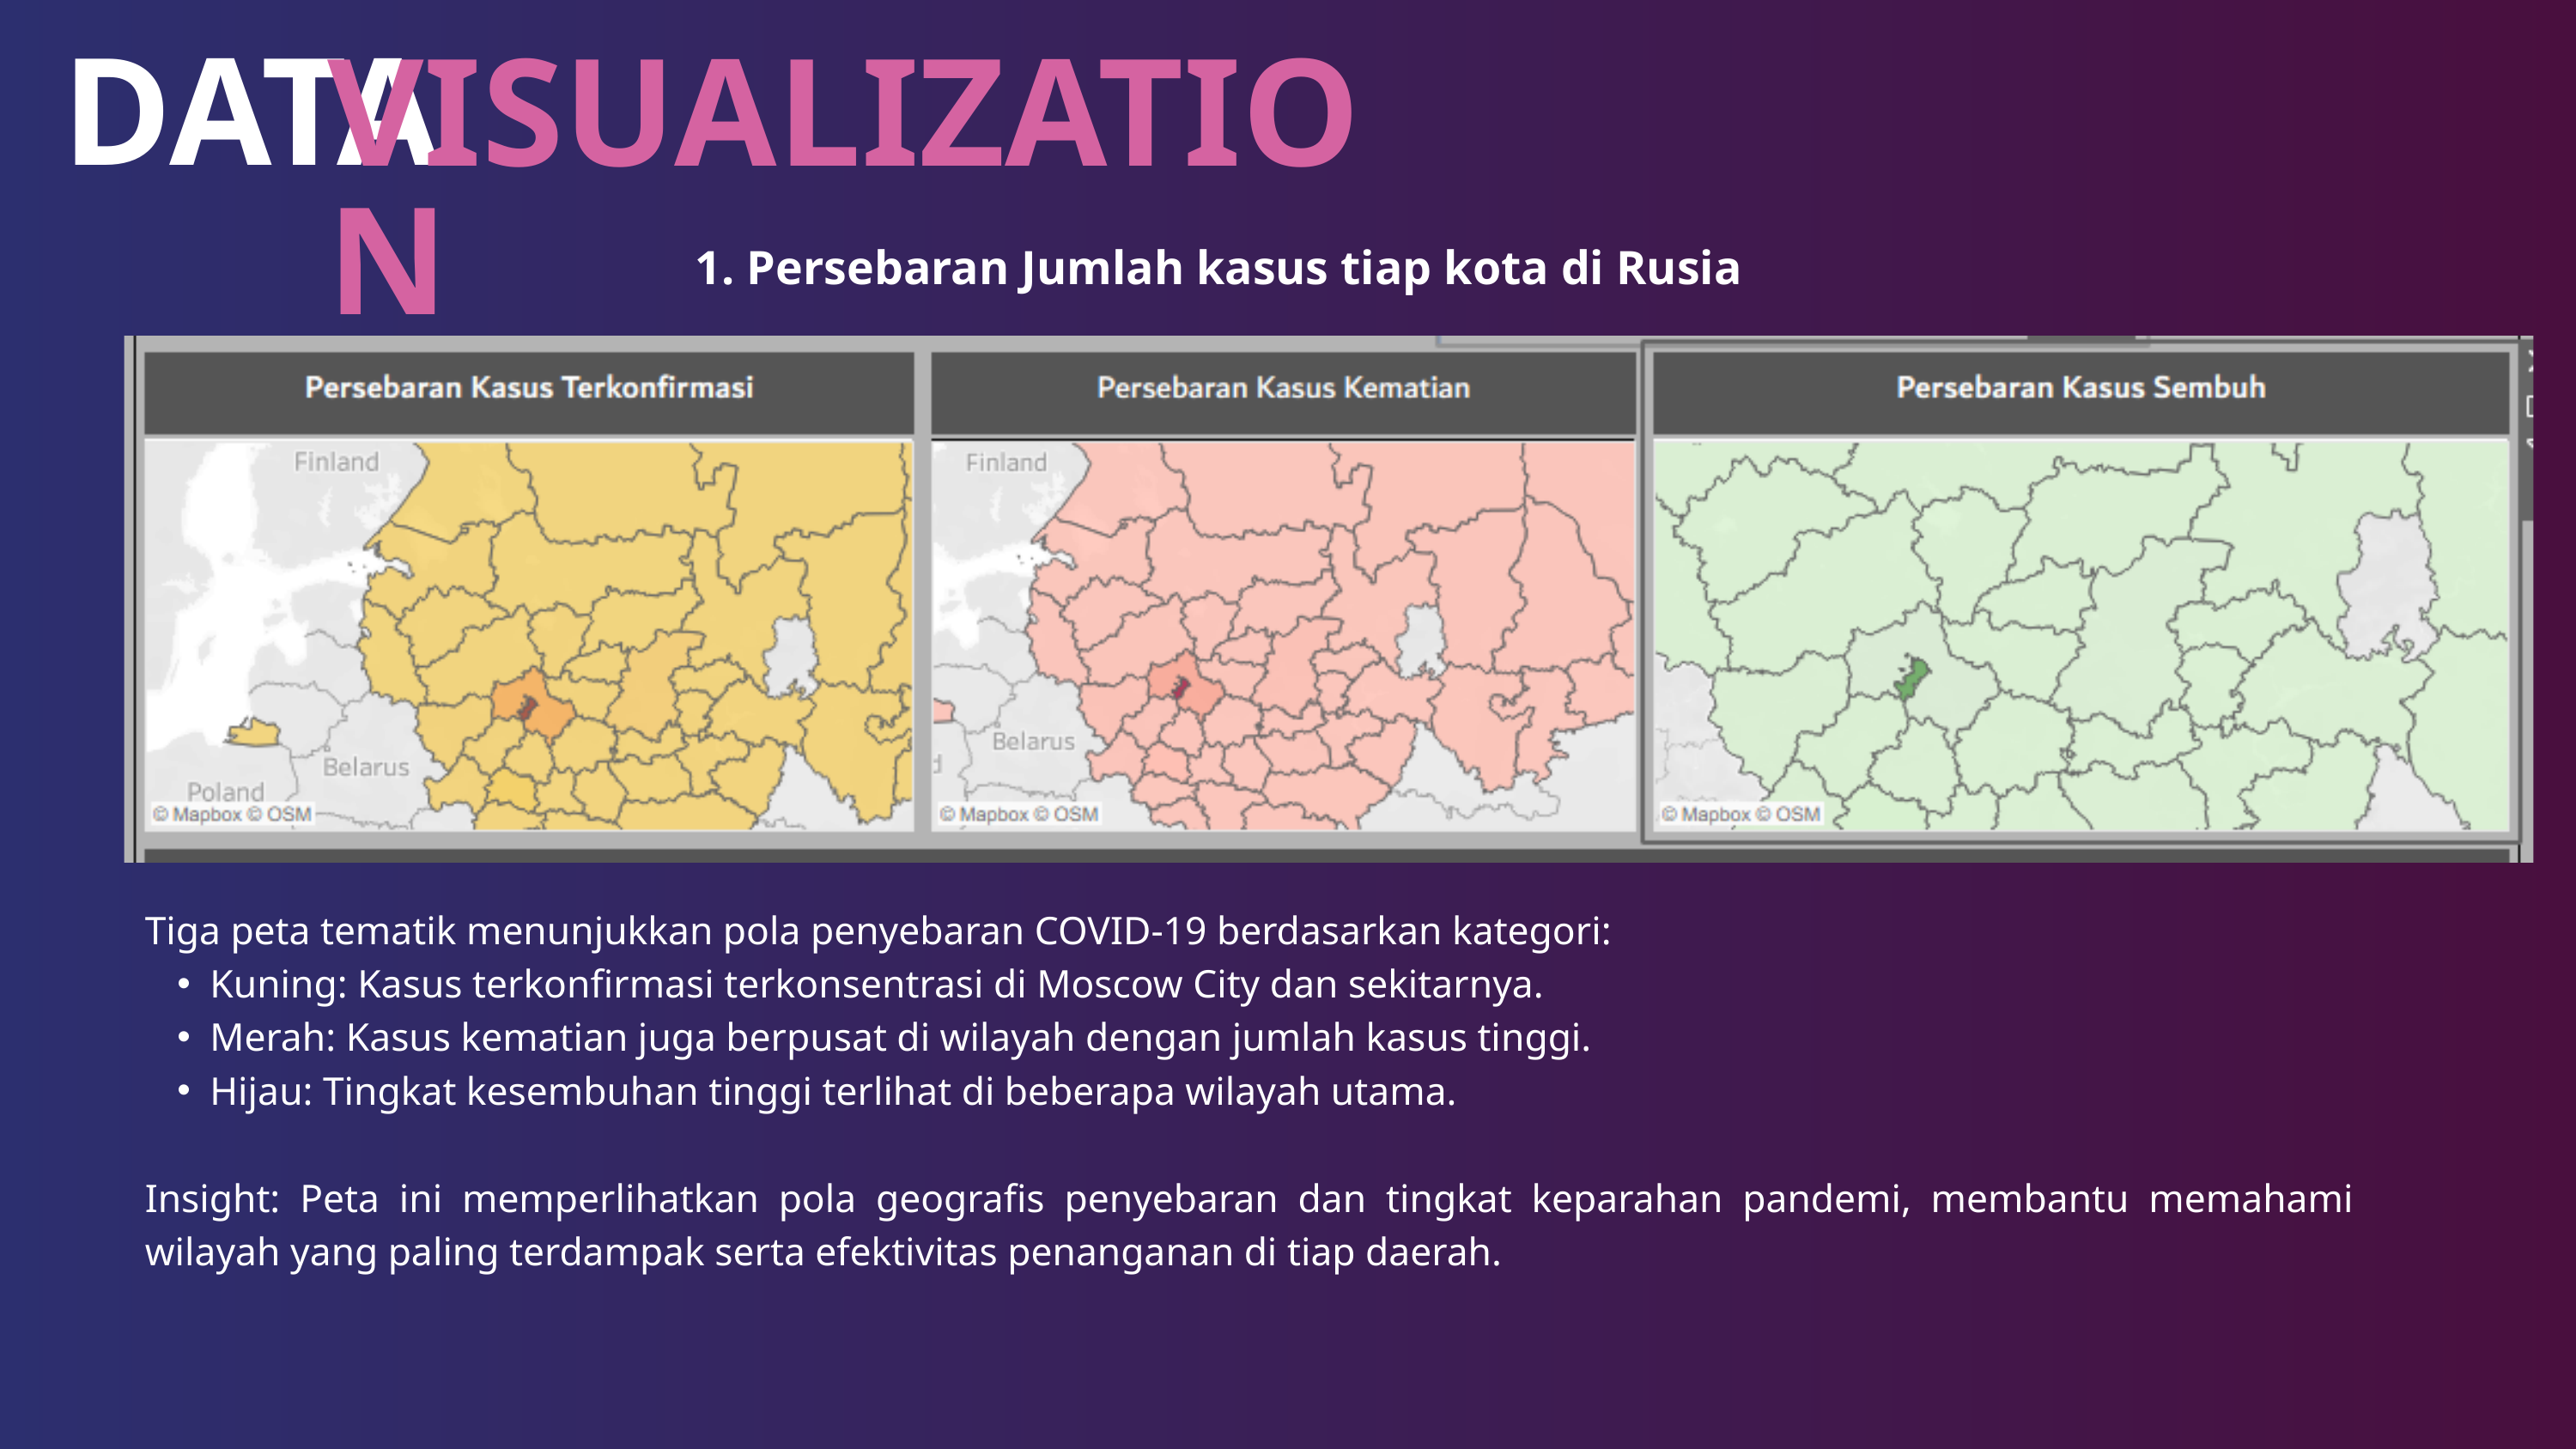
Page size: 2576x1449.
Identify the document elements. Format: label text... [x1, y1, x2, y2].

text_box 1. Persebaran Jumlah kasus tiap kota di Rusia [671, 229, 1768, 294]
text_box Tiga peta tematik menunjukkan pola penyebaran COVID-19 berdasarkan kategori: Kuning: Kasus terkonfirmasi terkonsentrasi di Moscow City dan sekitarnya. Merah: Kasus kematian juga berpusat di wilayah dengan jumlah kasus tinggi. Hijau: Tingkat kesembuhan tinggi terlihat di beberapa wilayah utama. Insight: Peta ini memperlihatkan pola geografis penyebaran dan tingkat keparahan pandemi, membantu memahami wilayah yang paling terdampak serta efektivitas penanganan di tiap daerah. [144, 899, 2358, 1327]
text_box VISUALIZATION [327, 46, 1400, 344]
text_box DATA [62, 46, 327, 196]
text_box [124, 336, 2534, 863]
